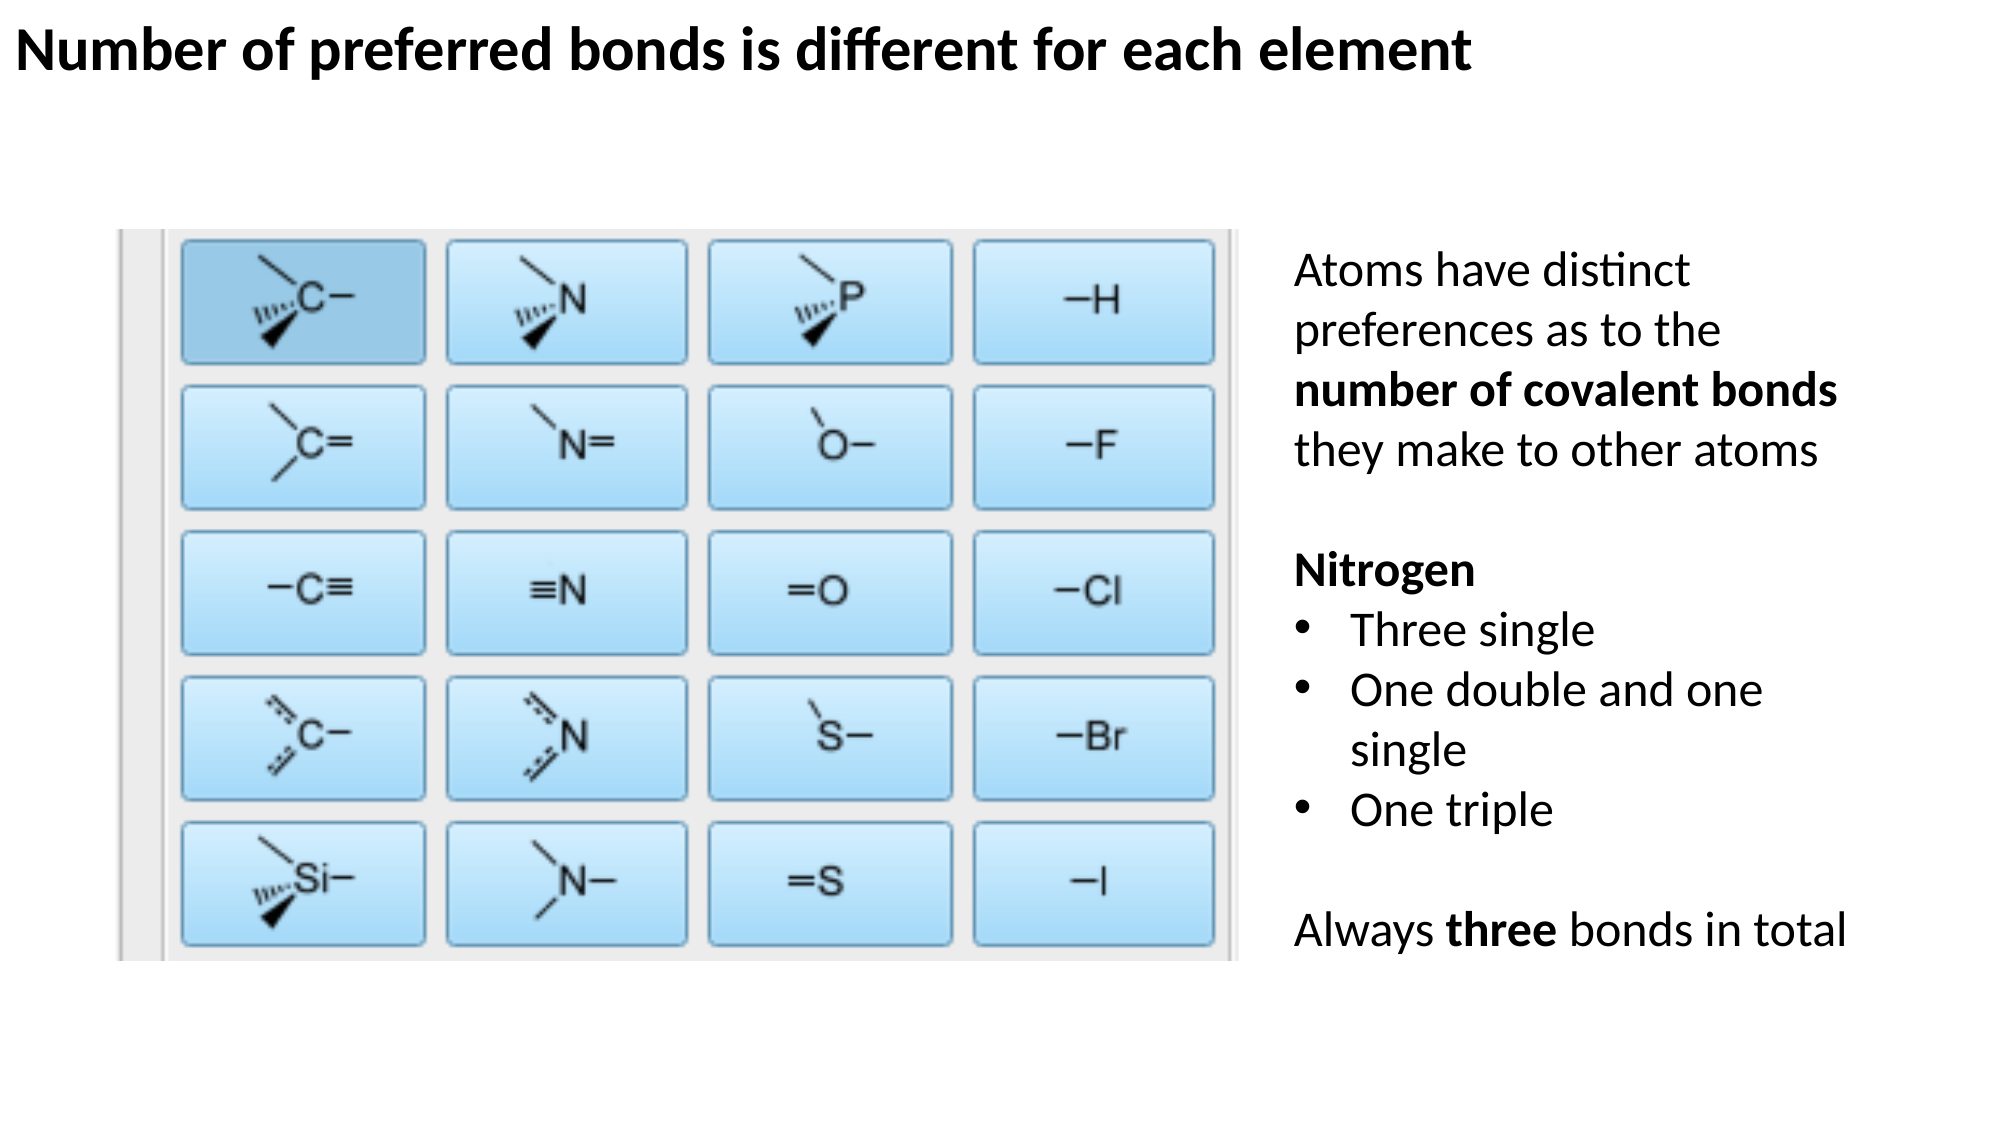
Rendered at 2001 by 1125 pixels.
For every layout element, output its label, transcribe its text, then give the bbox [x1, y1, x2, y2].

text_box Atoms have distinct preferences as to the number of covalent bonds they make to other atoms Nitrogen Three single One double and one single One triple Always three bonds in total [1279, 229, 1886, 1024]
title Number of preferred bonds is different for each element [0, 0, 1839, 102]
picture [114, 229, 1239, 961]
